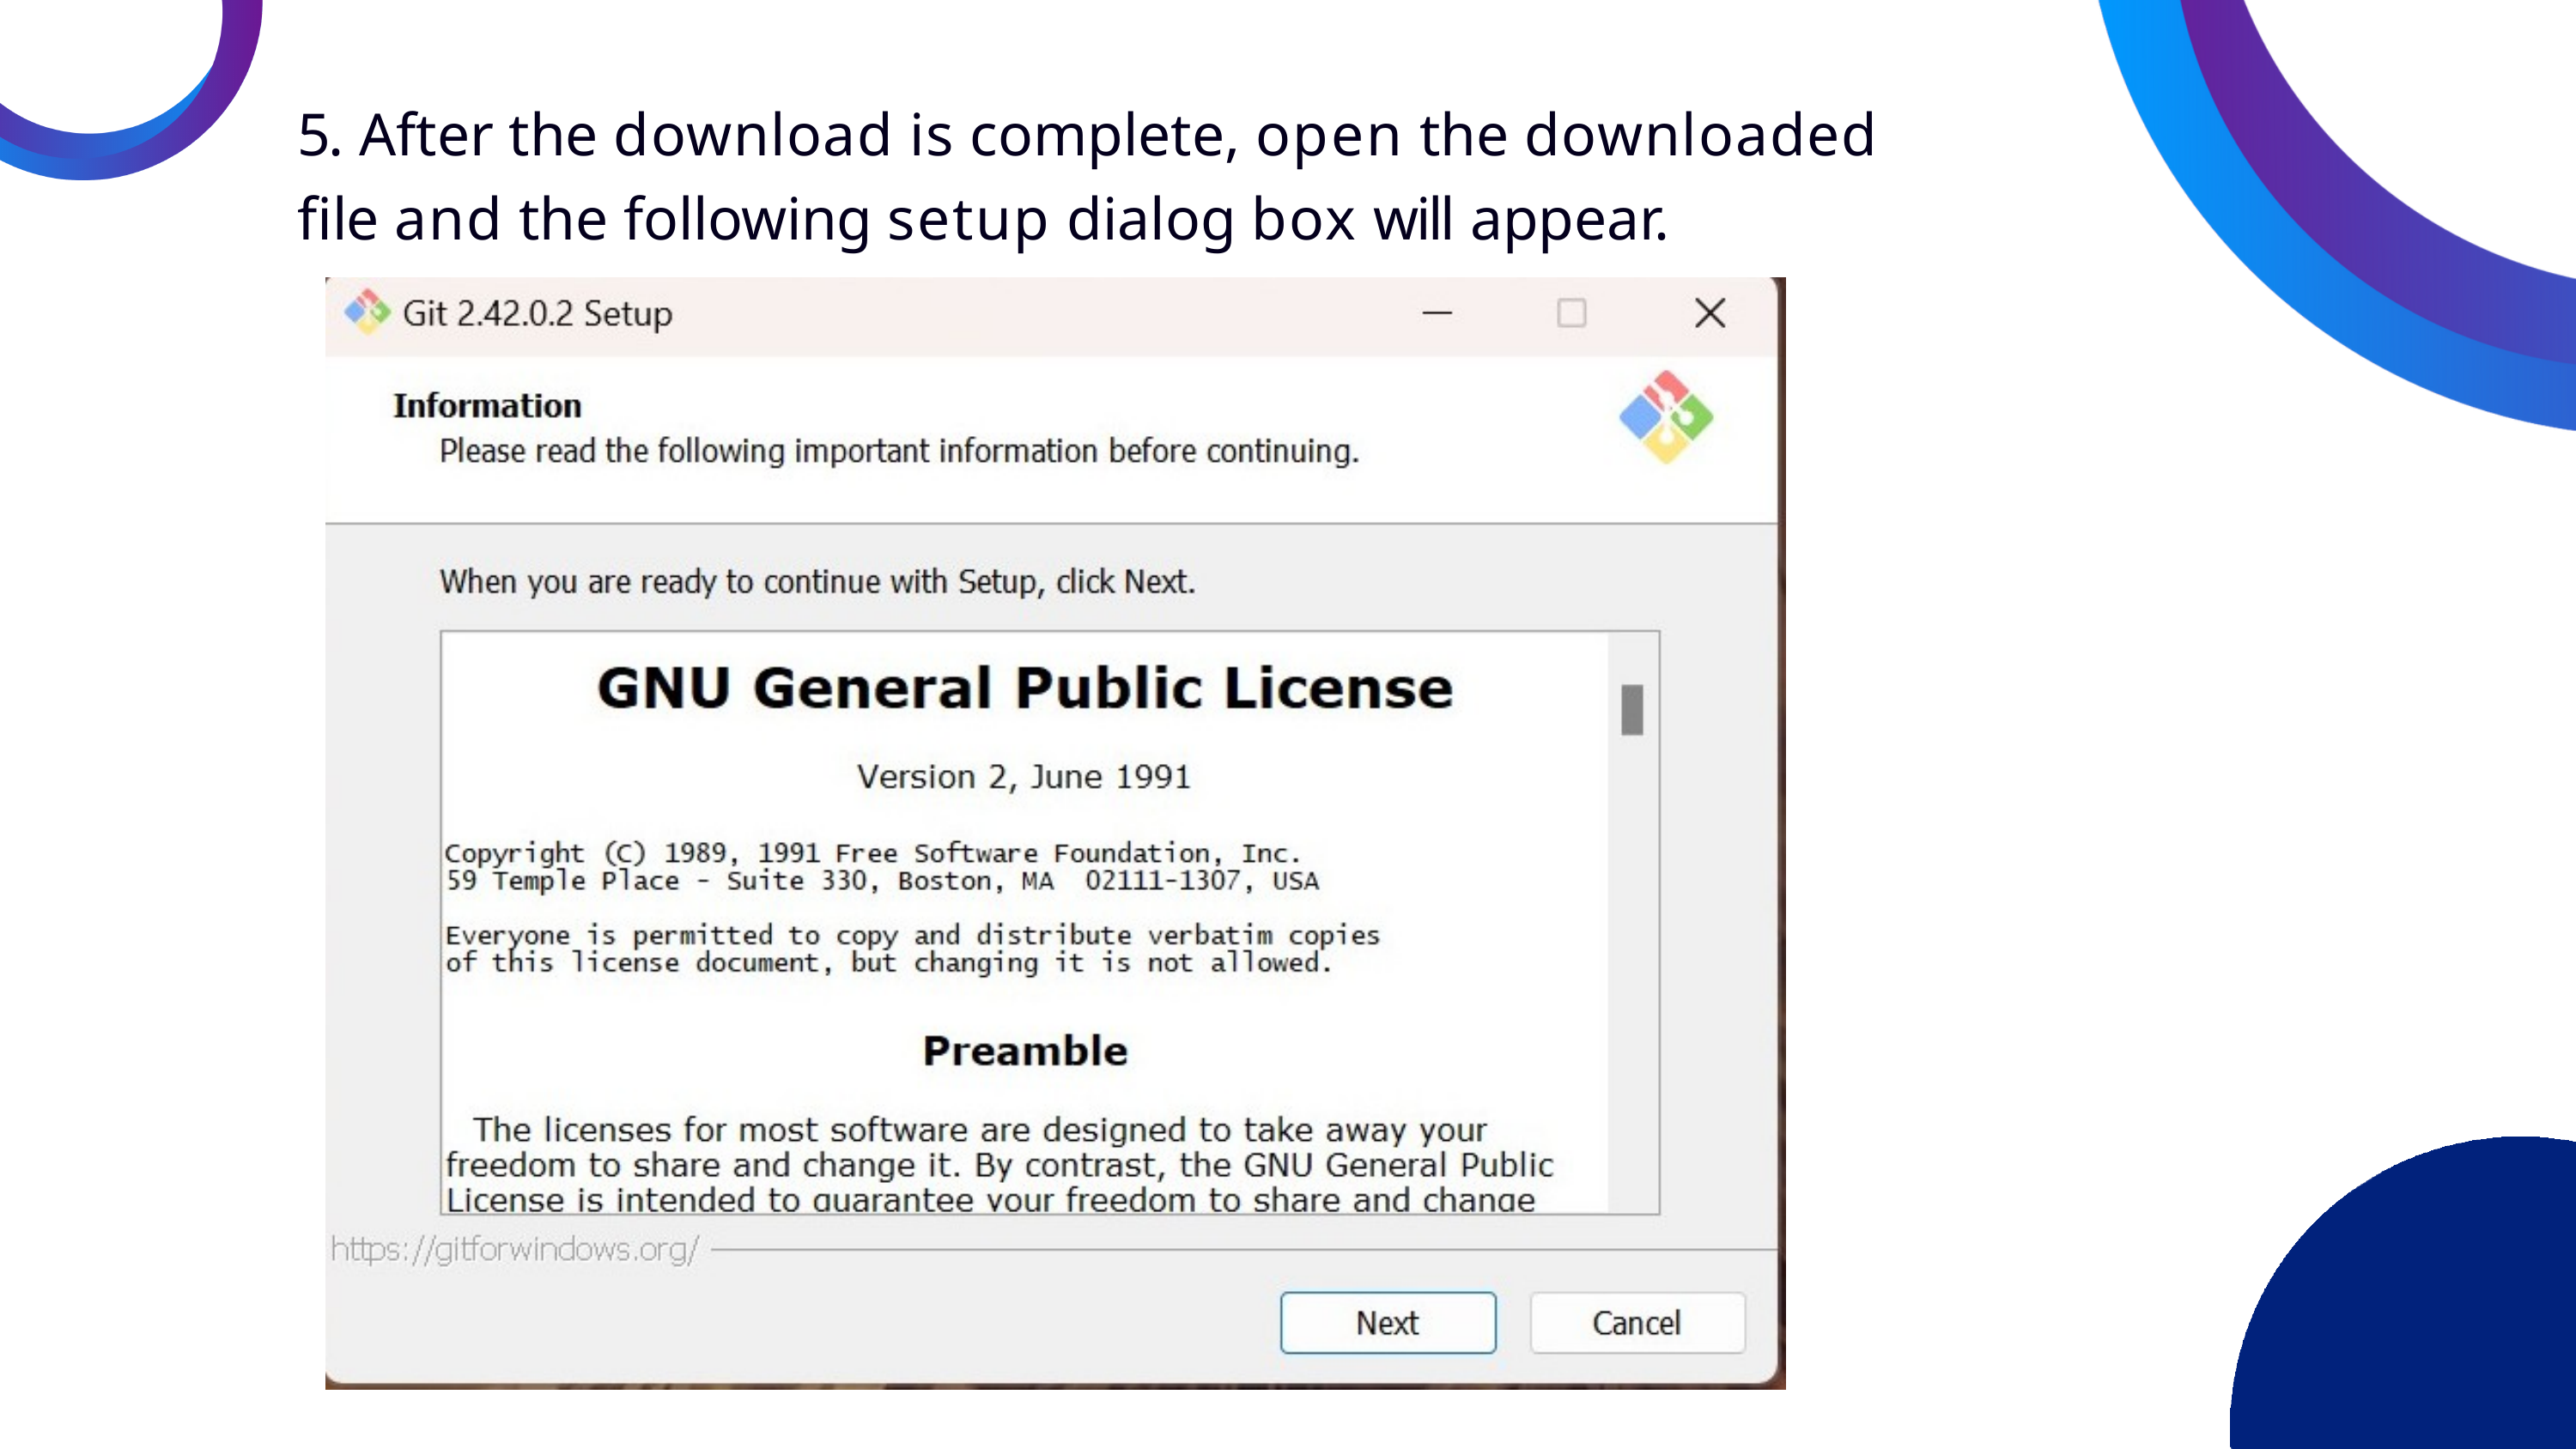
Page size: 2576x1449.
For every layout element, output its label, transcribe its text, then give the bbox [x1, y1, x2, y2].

picture [2230, 1137, 2576, 1449]
title 5. After the download is complete, open the downloaded file and the following setup dialog box will appear. [295, 81, 1919, 325]
picture [325, 277, 1786, 1391]
picture [2083, 0, 2576, 436]
picture [0, 0, 263, 180]
